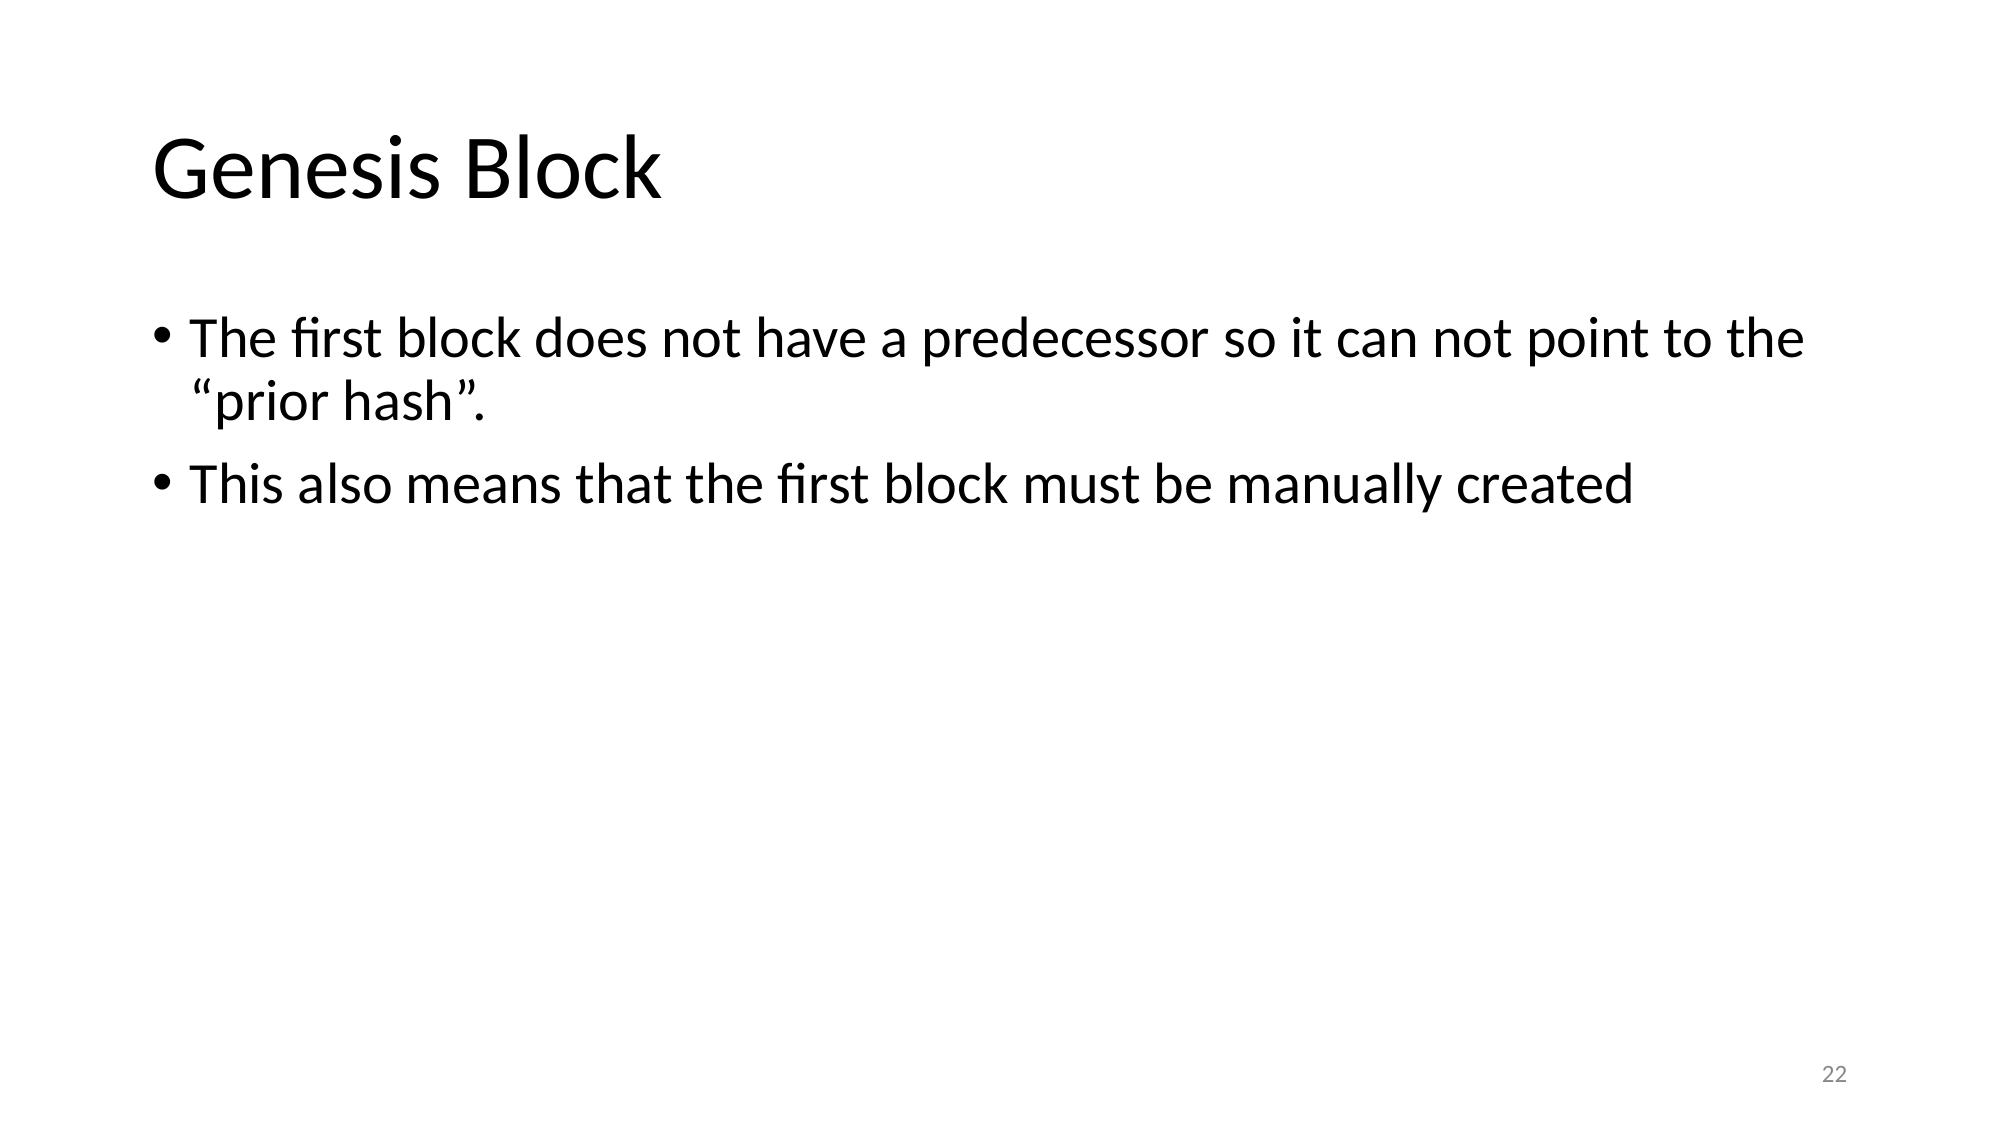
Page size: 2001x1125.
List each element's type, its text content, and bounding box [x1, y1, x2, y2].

list The first block does not have a predecessor so it can not point to the “prior hash”. This also means that the first block must be manually created [137, 299, 1863, 1014]
slide_number ‹#› [1412, 1042, 1863, 1103]
title Genesis Block [137, 59, 1863, 278]
